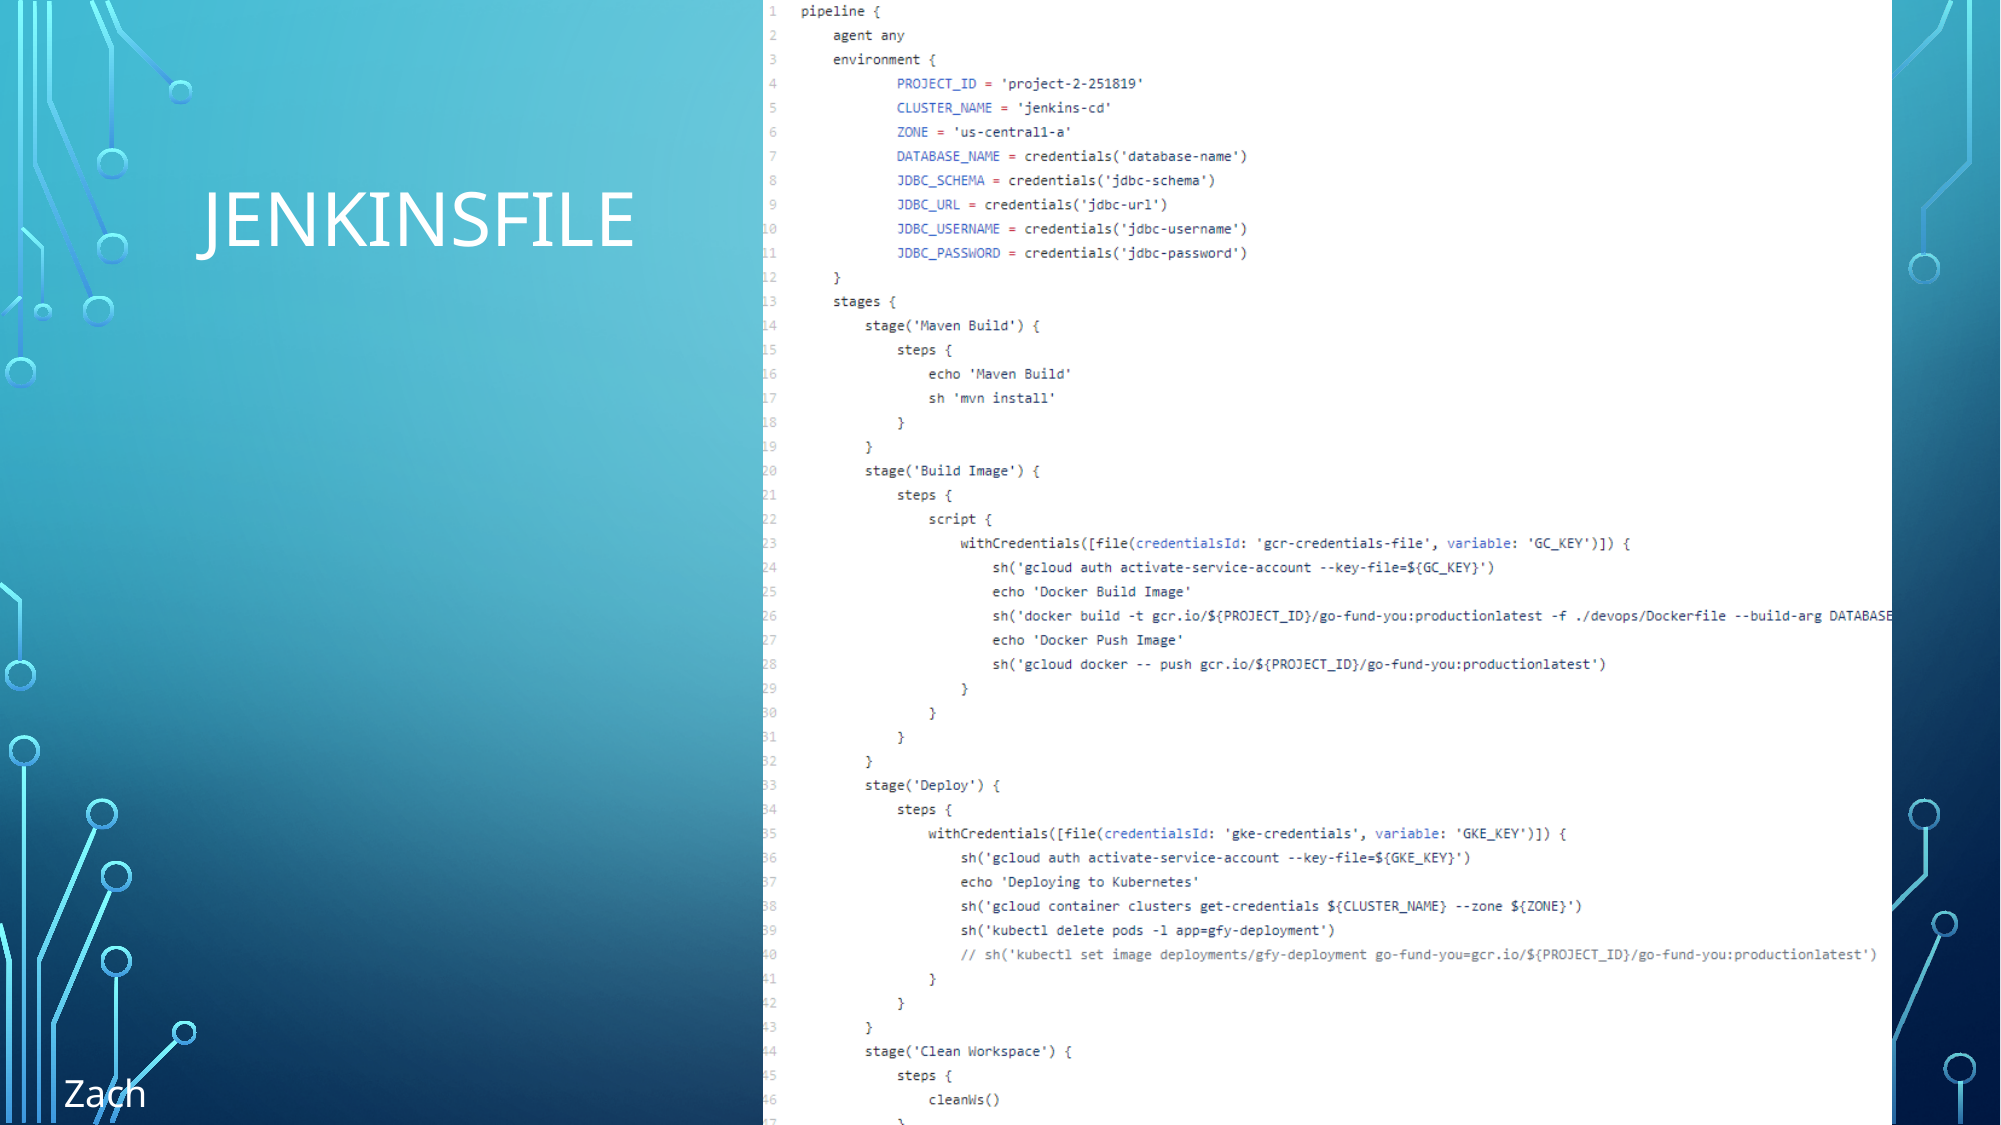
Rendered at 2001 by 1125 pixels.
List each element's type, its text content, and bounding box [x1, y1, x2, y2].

picture [762, 0, 1893, 1125]
text_box Zach [48, 1062, 188, 1122]
title Jenkinsfile [187, 101, 762, 344]
